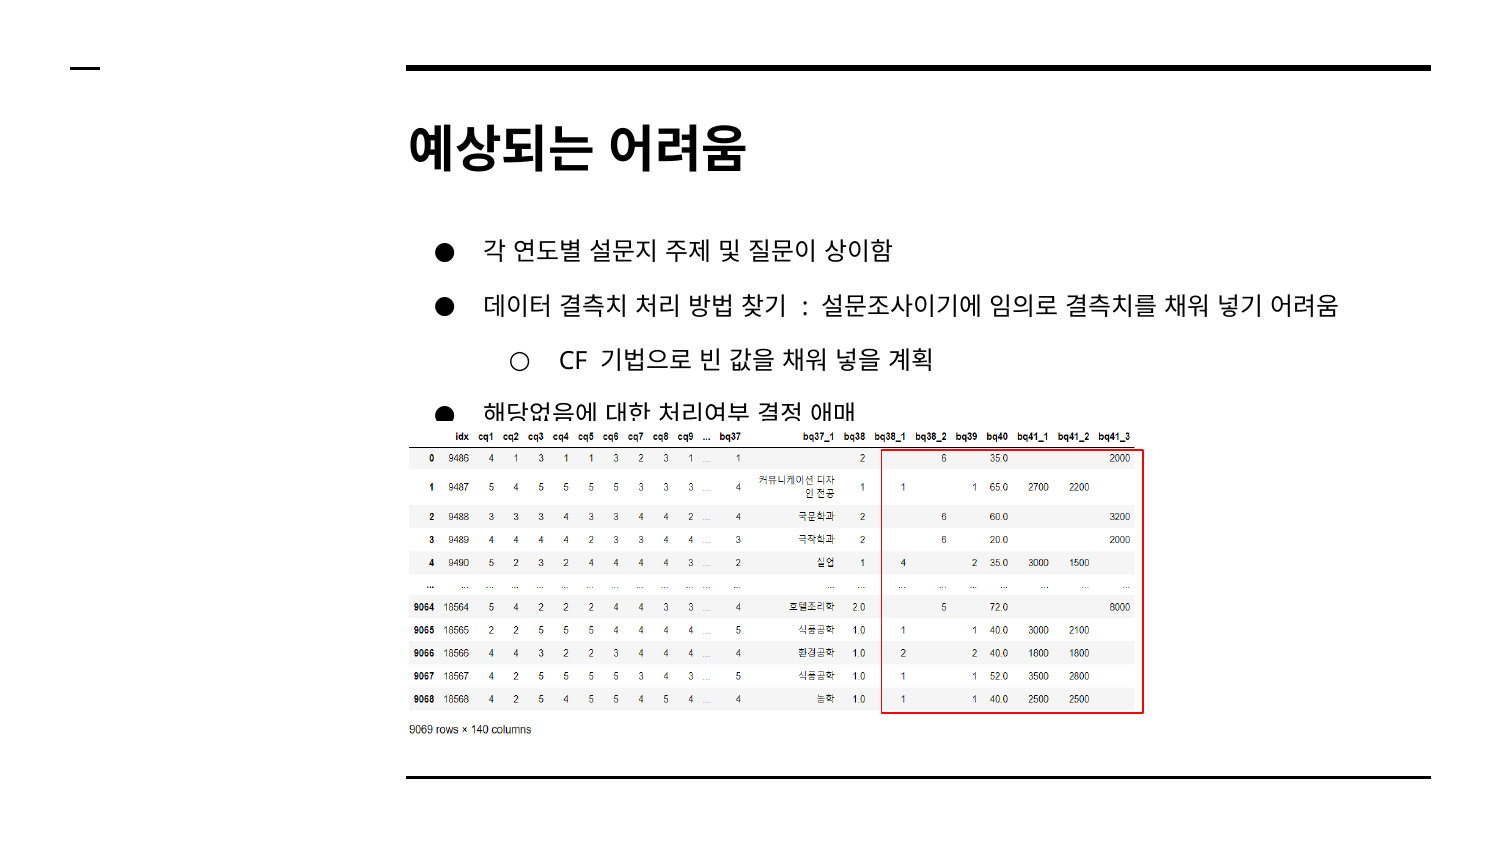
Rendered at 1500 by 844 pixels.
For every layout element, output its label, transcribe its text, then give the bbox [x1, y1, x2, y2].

picture [402, 421, 1144, 749]
list 각 연도별 설문지 주제 및 질문이 상이함 데이터 결측치 처리 방법 찾기 : 설문조사이기에 임의로 결측치를 채워 넣기 어려움 CF 기법으로 빈 값을 채워 넣을 계획 해당없음에 대한 처리여부 결정 애매 [393, 199, 1431, 692]
title 예상되는 어려움 [393, 94, 1431, 199]
